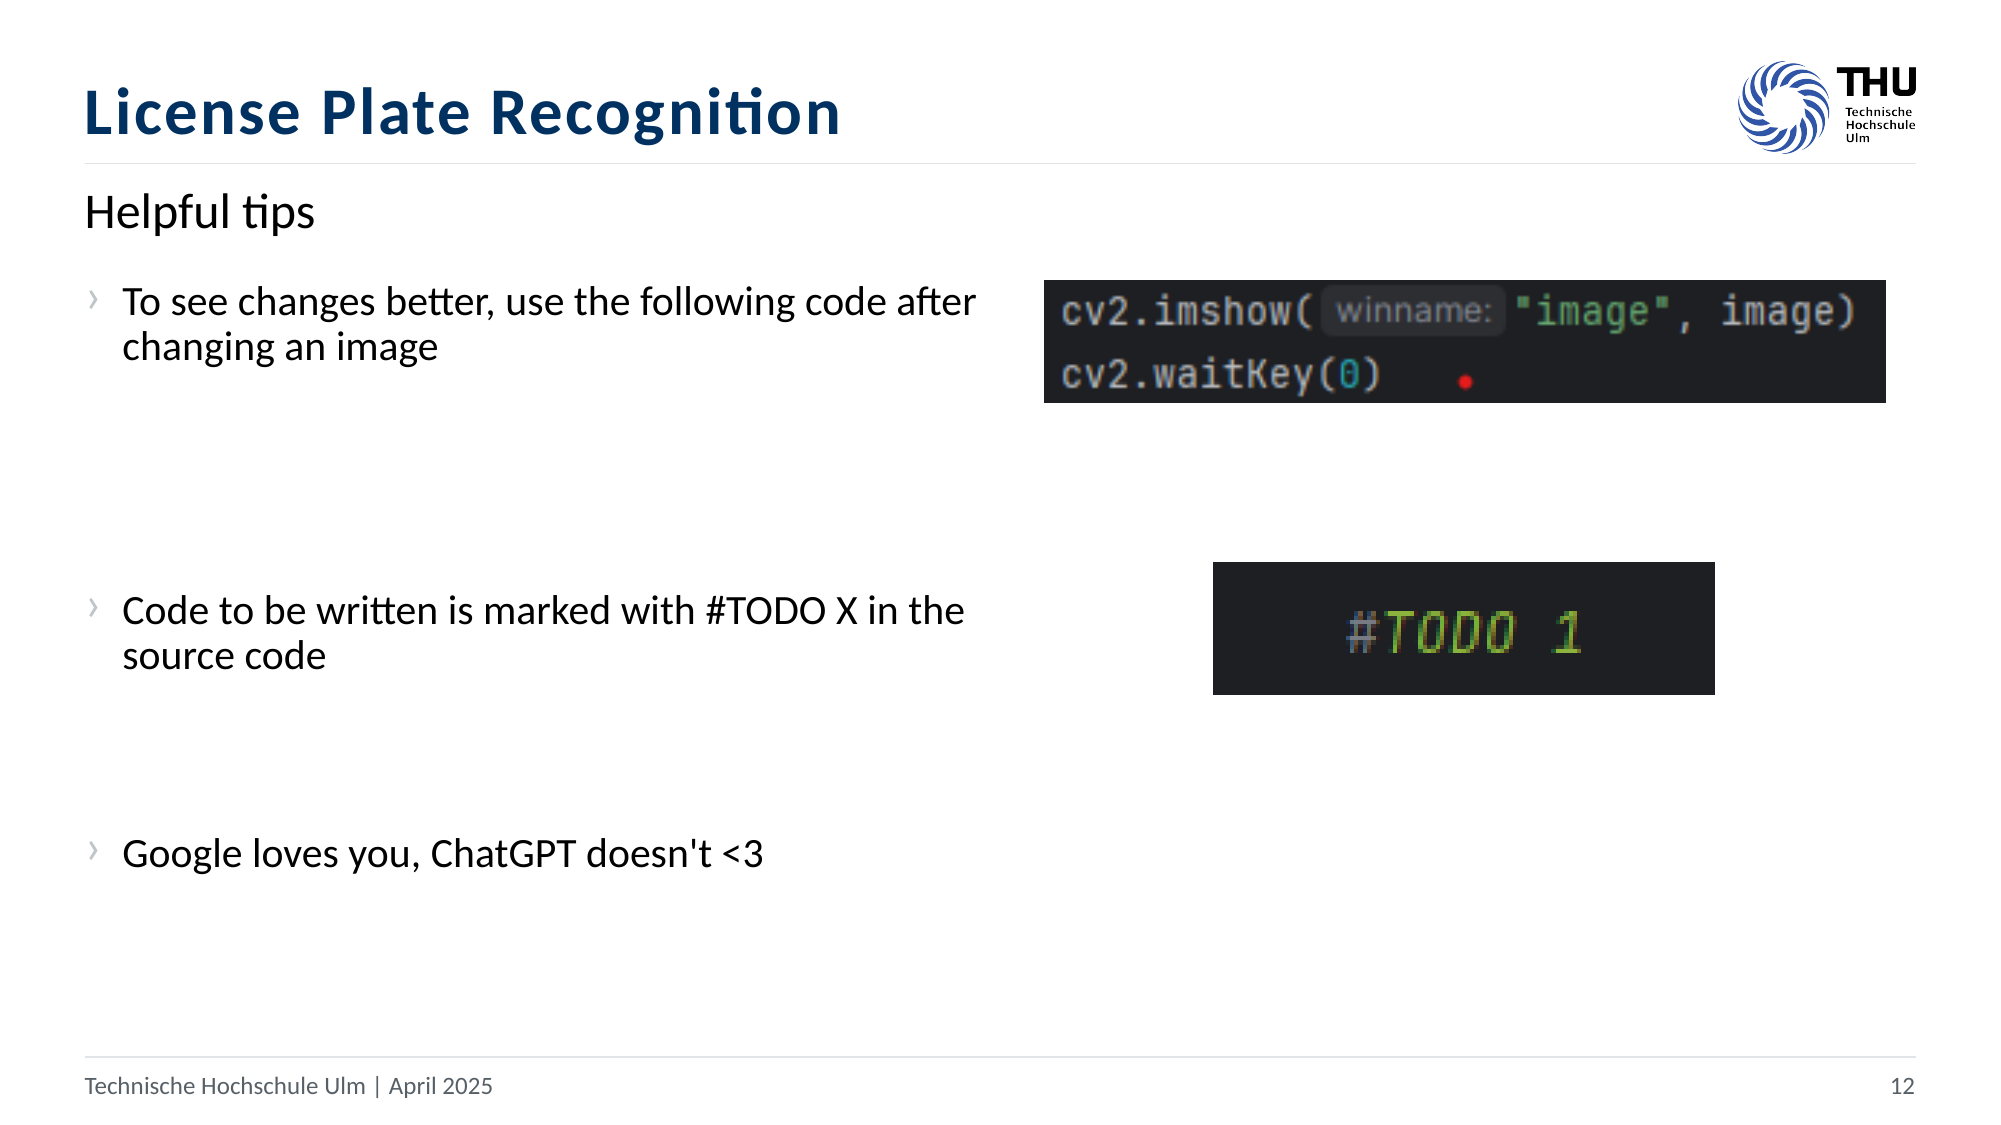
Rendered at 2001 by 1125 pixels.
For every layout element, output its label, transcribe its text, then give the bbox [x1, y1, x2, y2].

footer Technische Hochschule Ulm | April 2025 [84, 1072, 1666, 1096]
list To see changes better, use the following code after changing an image Code to be written is marked with #TODO X in the source code Google loves you, ChatGPT doesn't <3 [84, 279, 986, 1028]
list Helpful tips [84, 164, 1916, 260]
title License Plate Recognition [84, 72, 1751, 154]
picture [1738, 61, 1916, 154]
list [1014, 273, 1916, 1024]
picture [1213, 562, 1715, 695]
picture [1044, 280, 1886, 404]
